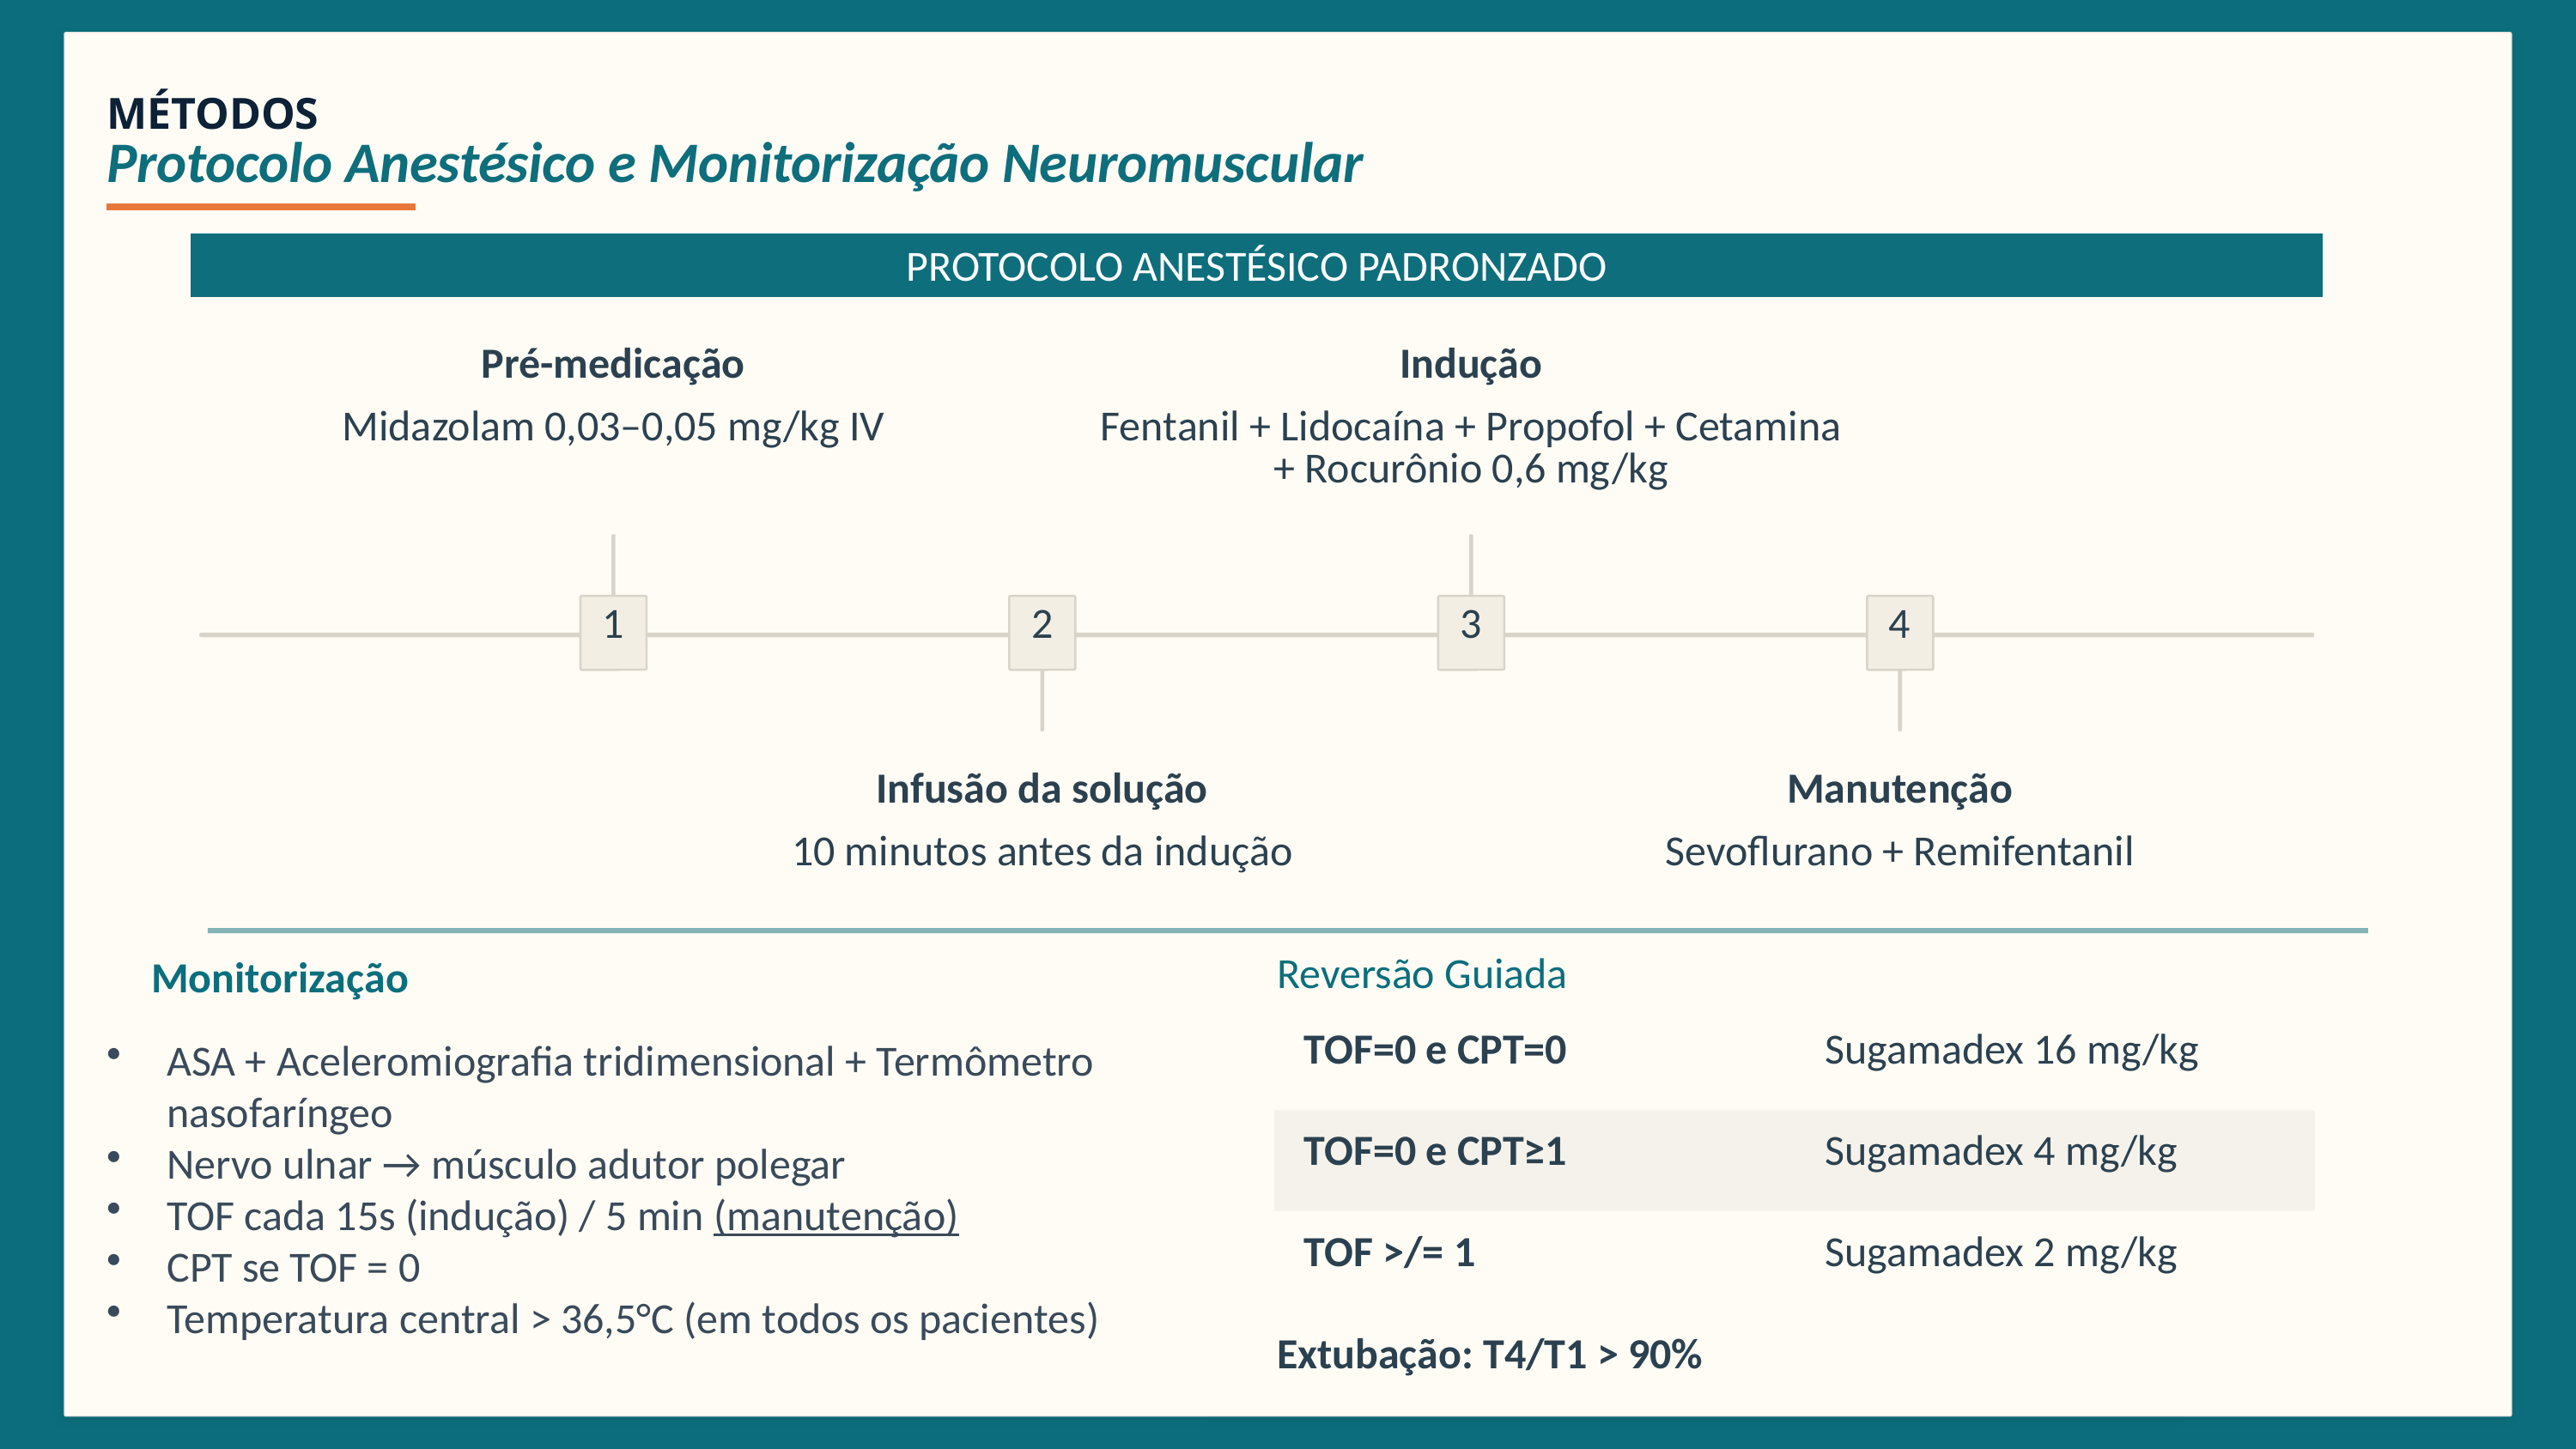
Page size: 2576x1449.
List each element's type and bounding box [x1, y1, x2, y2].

text_box [106, 40, 2374, 211]
text_box [106, 953, 1288, 1396]
text_box [190, 230, 2324, 880]
text_box [207, 928, 2368, 934]
text_box [64, 32, 2512, 1416]
text_box [1273, 949, 2321, 1394]
